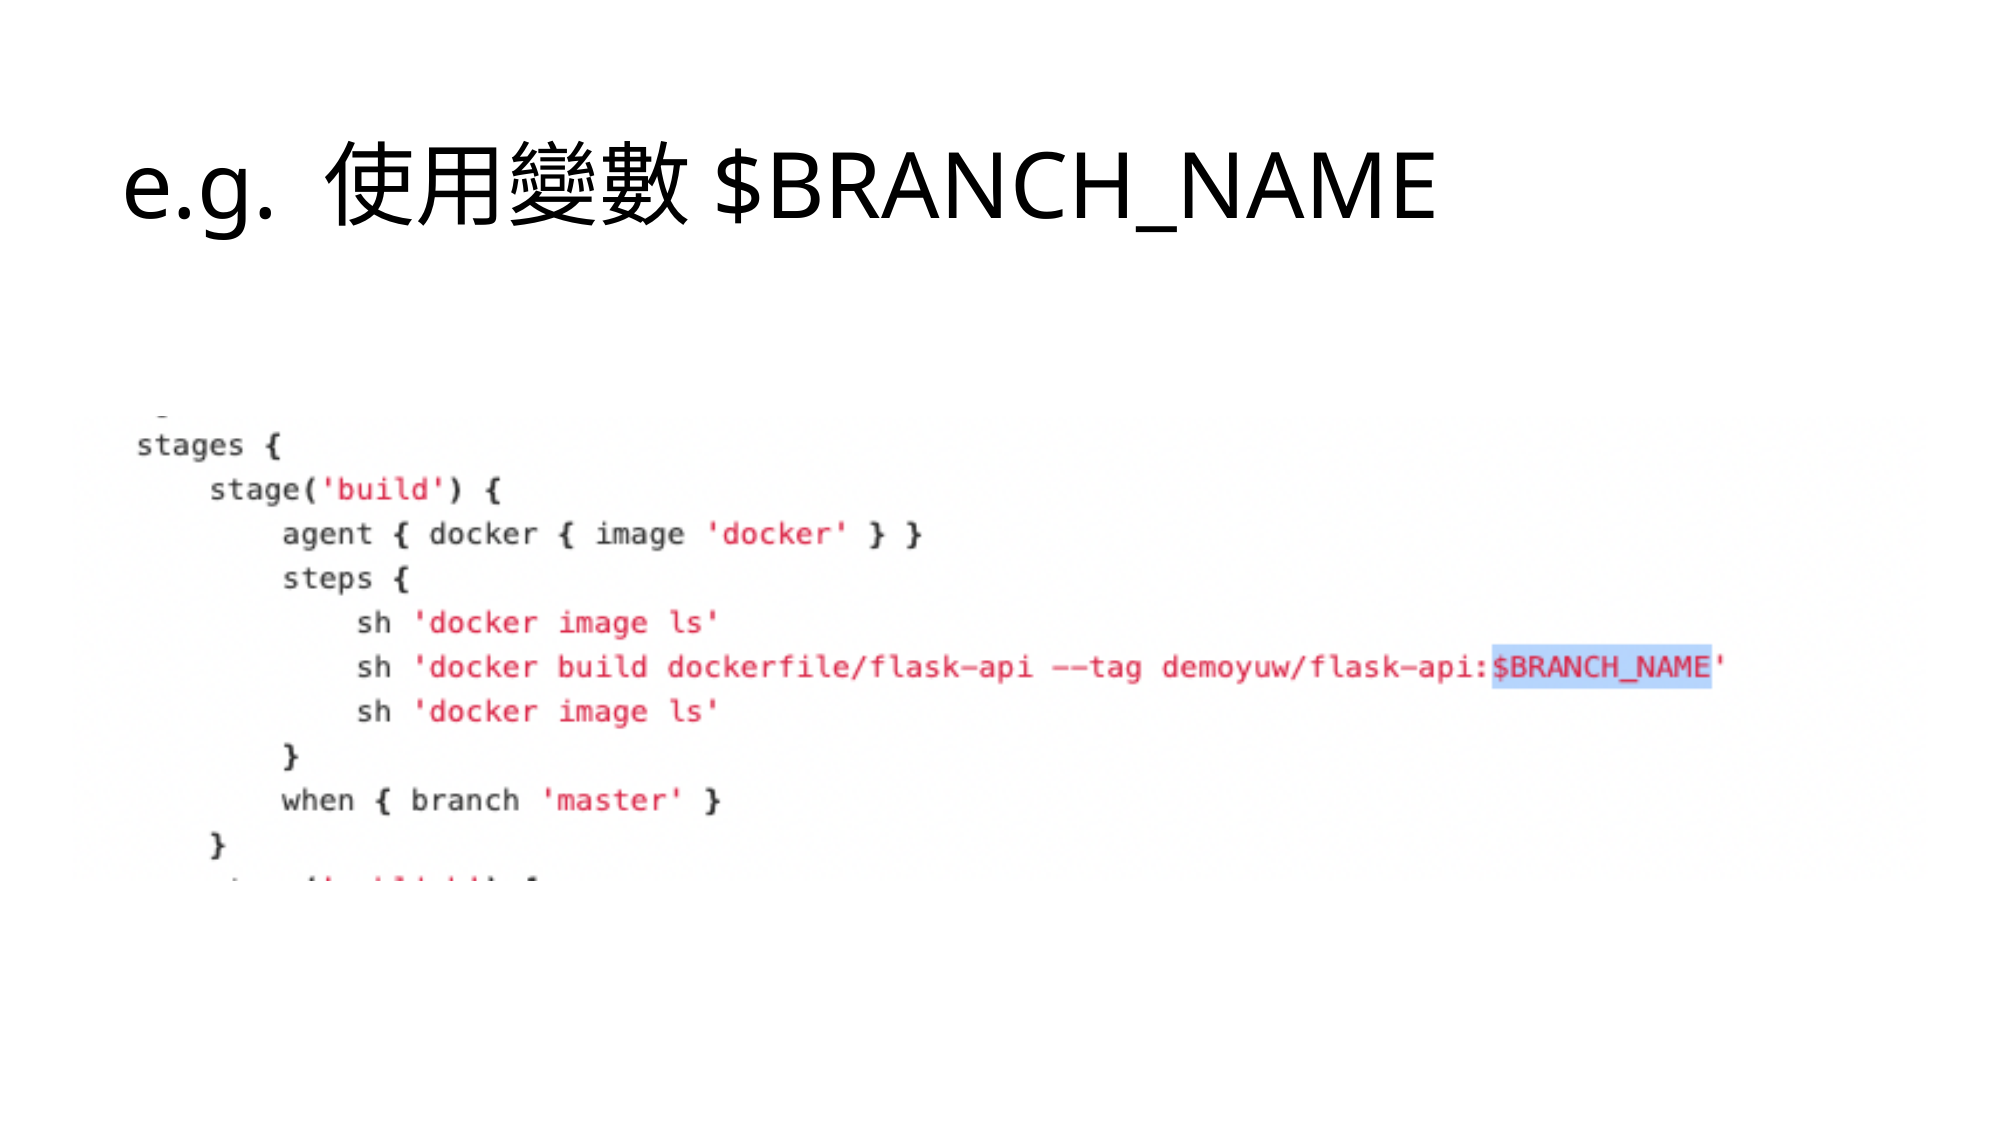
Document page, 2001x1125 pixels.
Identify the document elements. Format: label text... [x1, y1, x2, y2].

title e.g. 使用變數$BRANCH_NAME [106, 74, 1649, 304]
picture [72, 416, 1928, 881]
